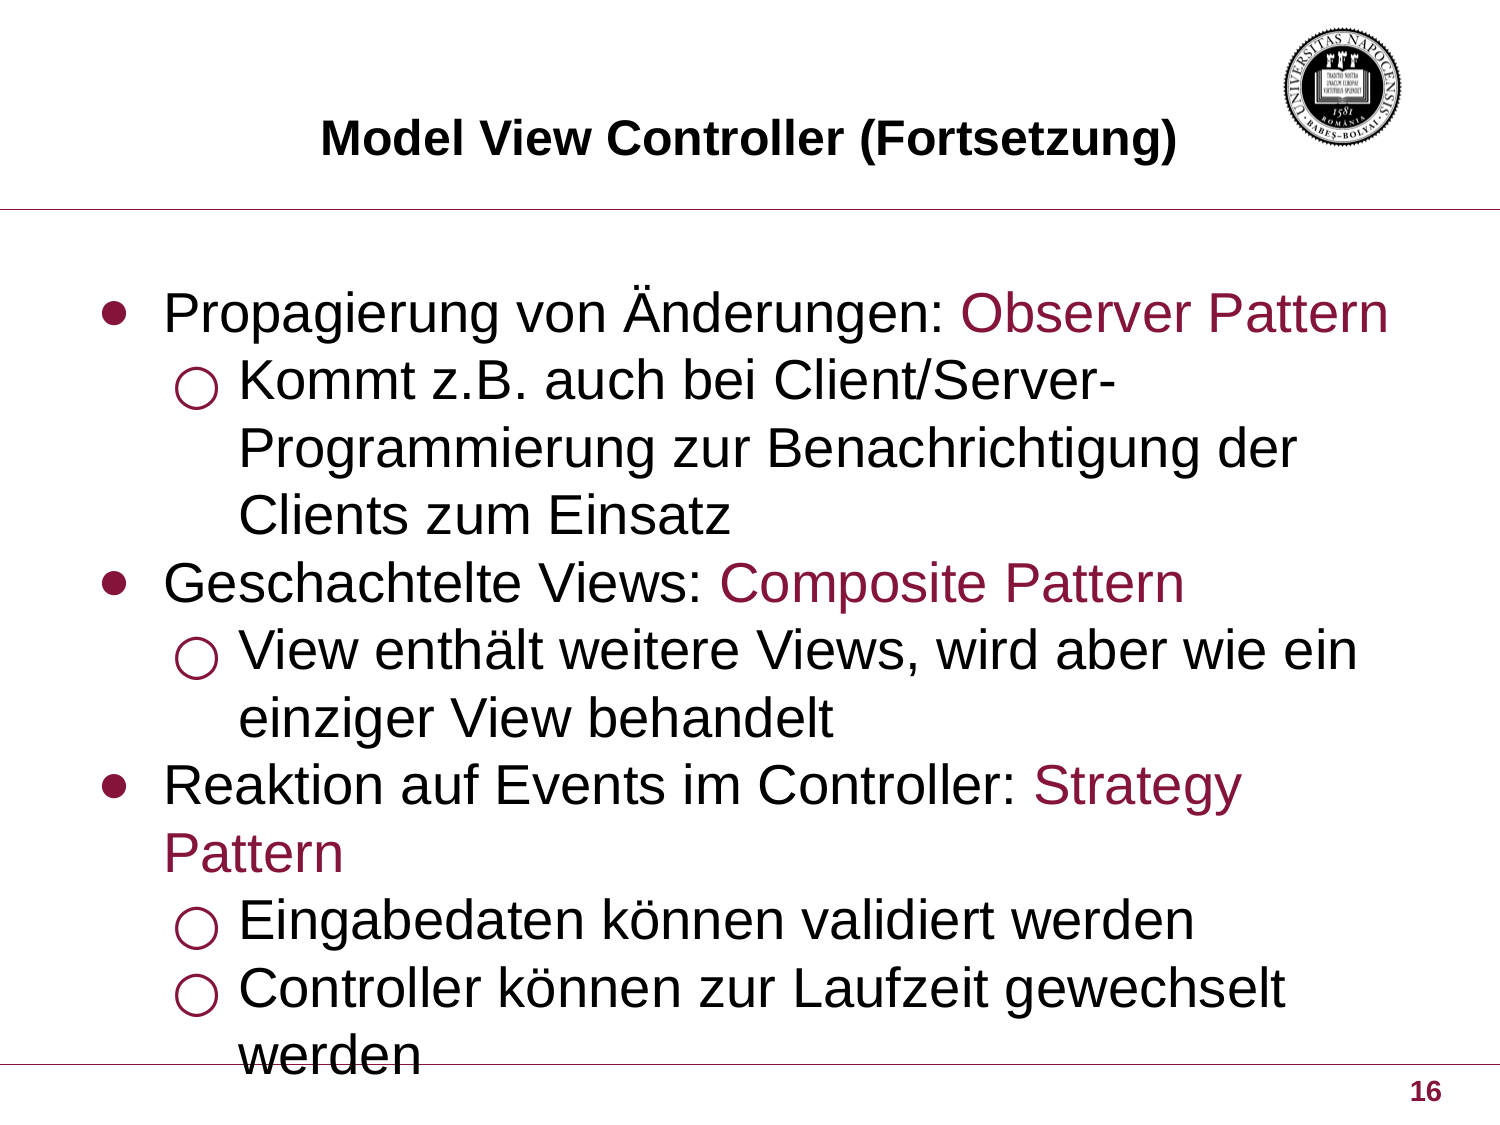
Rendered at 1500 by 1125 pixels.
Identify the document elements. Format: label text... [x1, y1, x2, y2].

title Model View Controller (Fortsetzung) [75, 44, 1425, 233]
picture [1273, 17, 1412, 44]
slide_number 16 [1371, 1078, 1443, 1102]
list Propagierung von Änderungen: Observer Pattern Kommt z.B. auch bei Client/Server-Programmierung zur Benachrichtigung der Clients zum Einsatz Geschachtelte Views: Composite Pattern View enthält weitere Views, wird aber wie ein einziger View behandelt Reaktion auf Events im Controller: Strategy Pattern Eingabedaten können validiert werden Controller können zur Laufzeit gewechselt werden [75, 263, 1452, 916]
